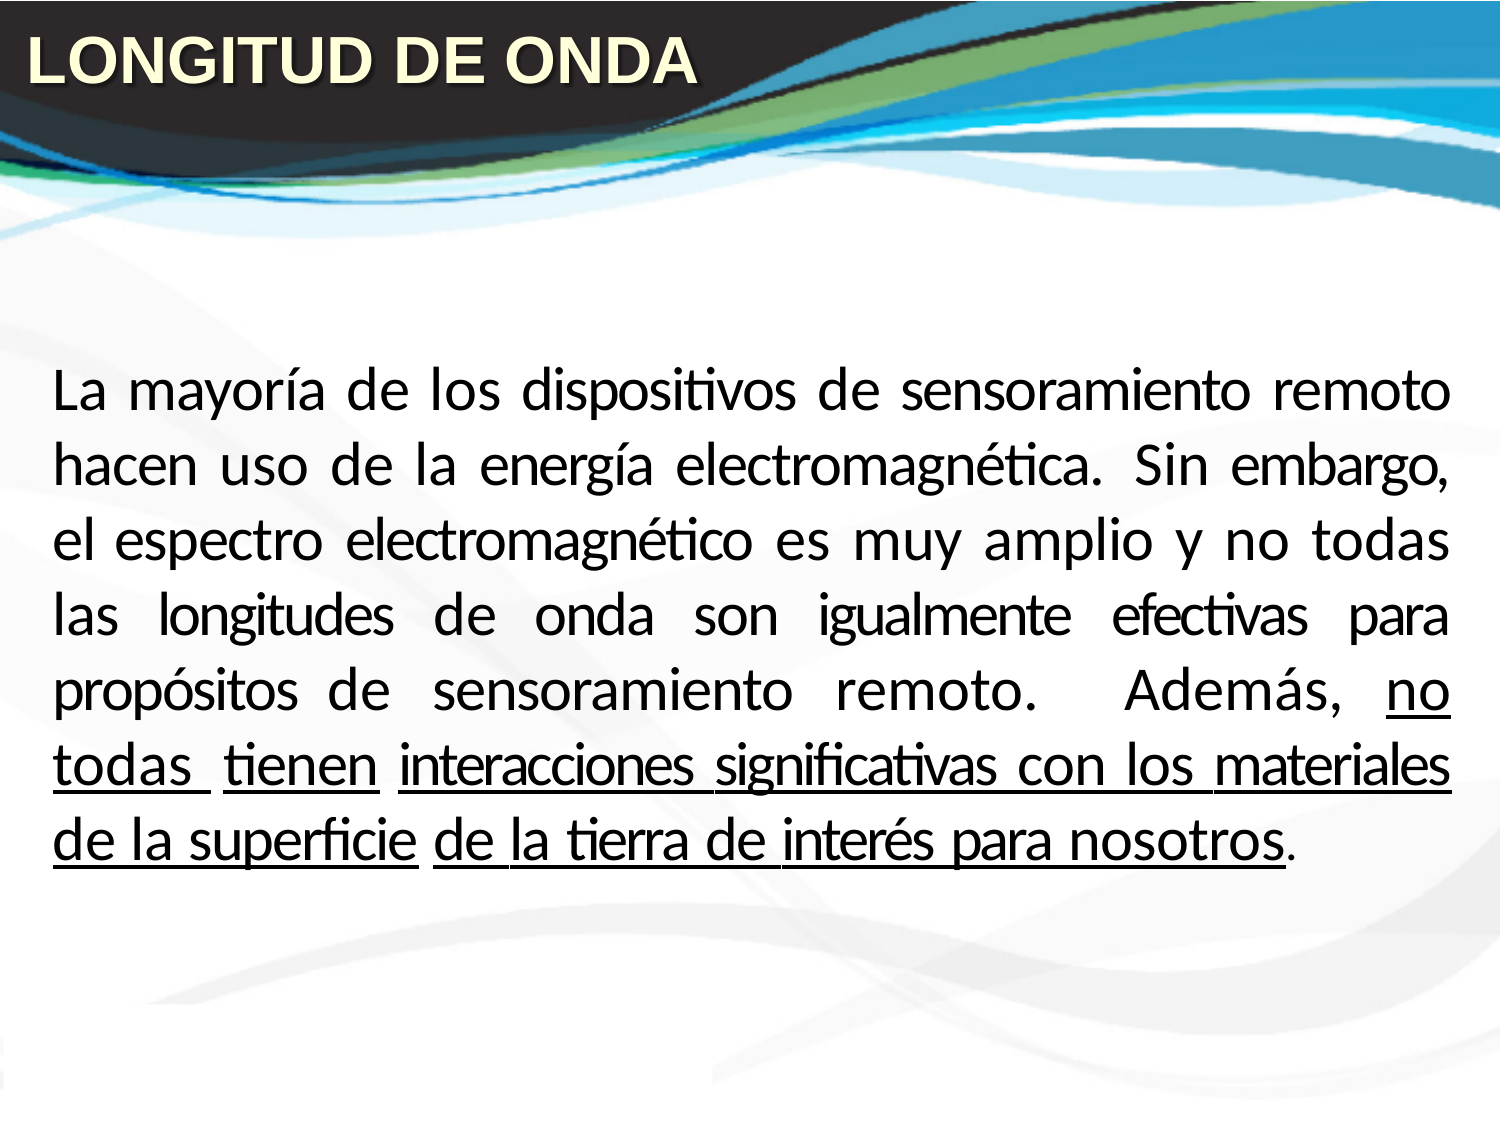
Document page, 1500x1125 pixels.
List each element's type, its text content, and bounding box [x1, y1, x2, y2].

title LONGITUD DE ONDA [12, 0, 1374, 206]
picture [0, 0, 1500, 1125]
picture [1374, 1, 1500, 90]
text_box La mayoría de los dispositivos de sensoramiento remoto hacen uso de la energía electromagnética. Sin embargo, el espectro electromagnético es muy amplio y no todas las longitudes de onda son igualmente efectivas para propósitos de sensoramiento remoto. Además, no todas tienen interacciones significativas con los materiales de la superficie de la tierra de interés para nosotros. [50, 346, 1453, 873]
